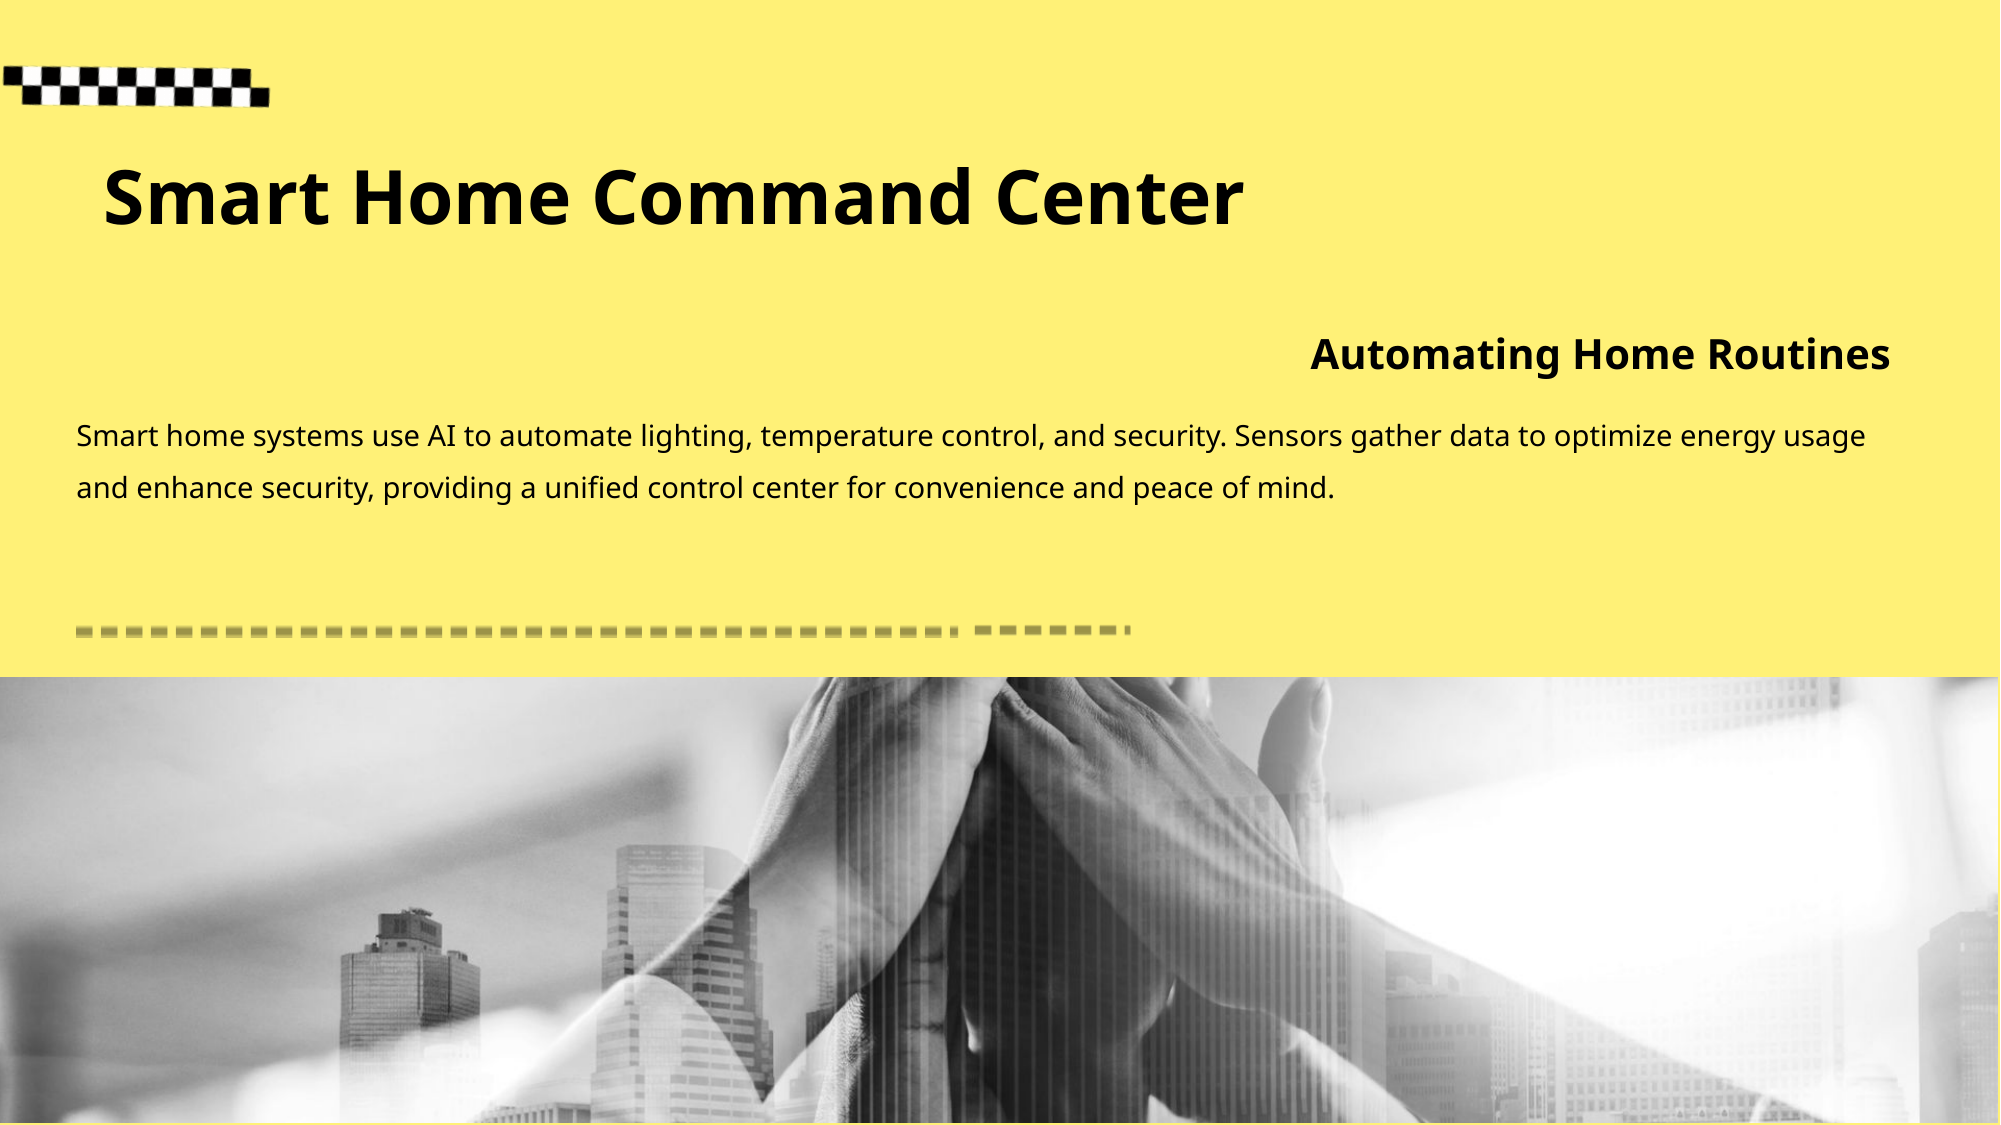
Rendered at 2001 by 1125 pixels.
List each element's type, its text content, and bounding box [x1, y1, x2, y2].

picture [0, 0, 273, 221]
text_box Automating Home Routines [1105, 327, 1892, 378]
text_box Smart Home Command Center [88, 142, 1427, 279]
picture [0, 677, 1998, 1124]
text_box Smart home systems use AI to automate lighting, temperature control, and security. Sensors gather data to optimize energy usage and enhance security, providing a unified control center for convenience and peace of mind. [61, 392, 1899, 513]
picture [76, 624, 1131, 638]
